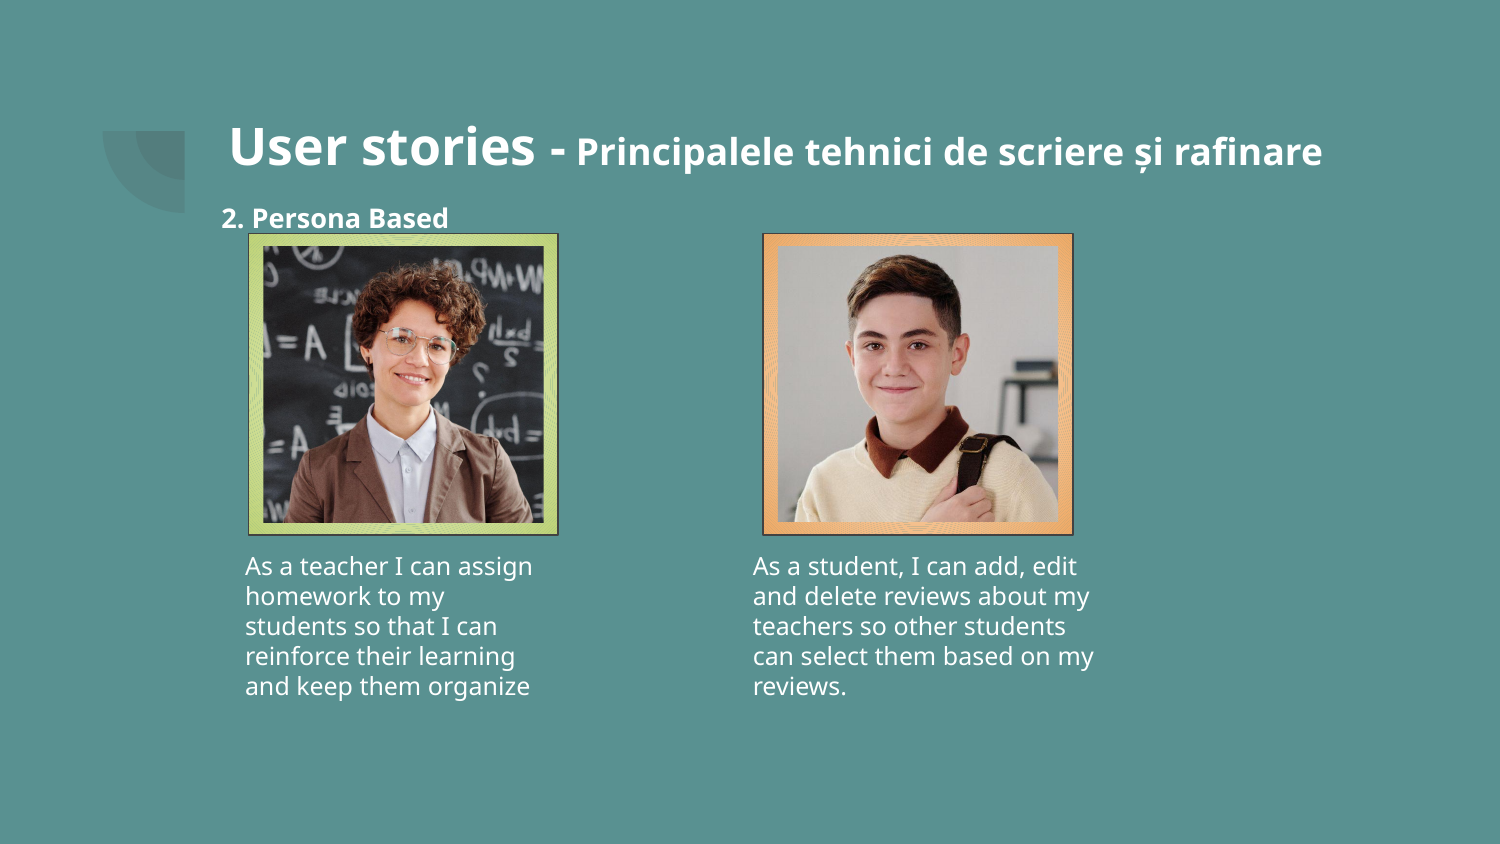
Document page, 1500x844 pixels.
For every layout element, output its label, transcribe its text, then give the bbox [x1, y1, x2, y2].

text_box As a student, I can add, edit and delete reviews about my teachers so other students can select them based on my reviews. [737, 535, 1121, 710]
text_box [762, 233, 1074, 536]
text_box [248, 233, 559, 536]
list 2. Persona Based [206, 181, 1360, 599]
title User stories - Principalele tehnici de scriere și rafinare [213, 98, 1368, 192]
text_box As a teacher I can assign homework to my students so that I can reinforce their learning and keep them organize [230, 535, 559, 728]
